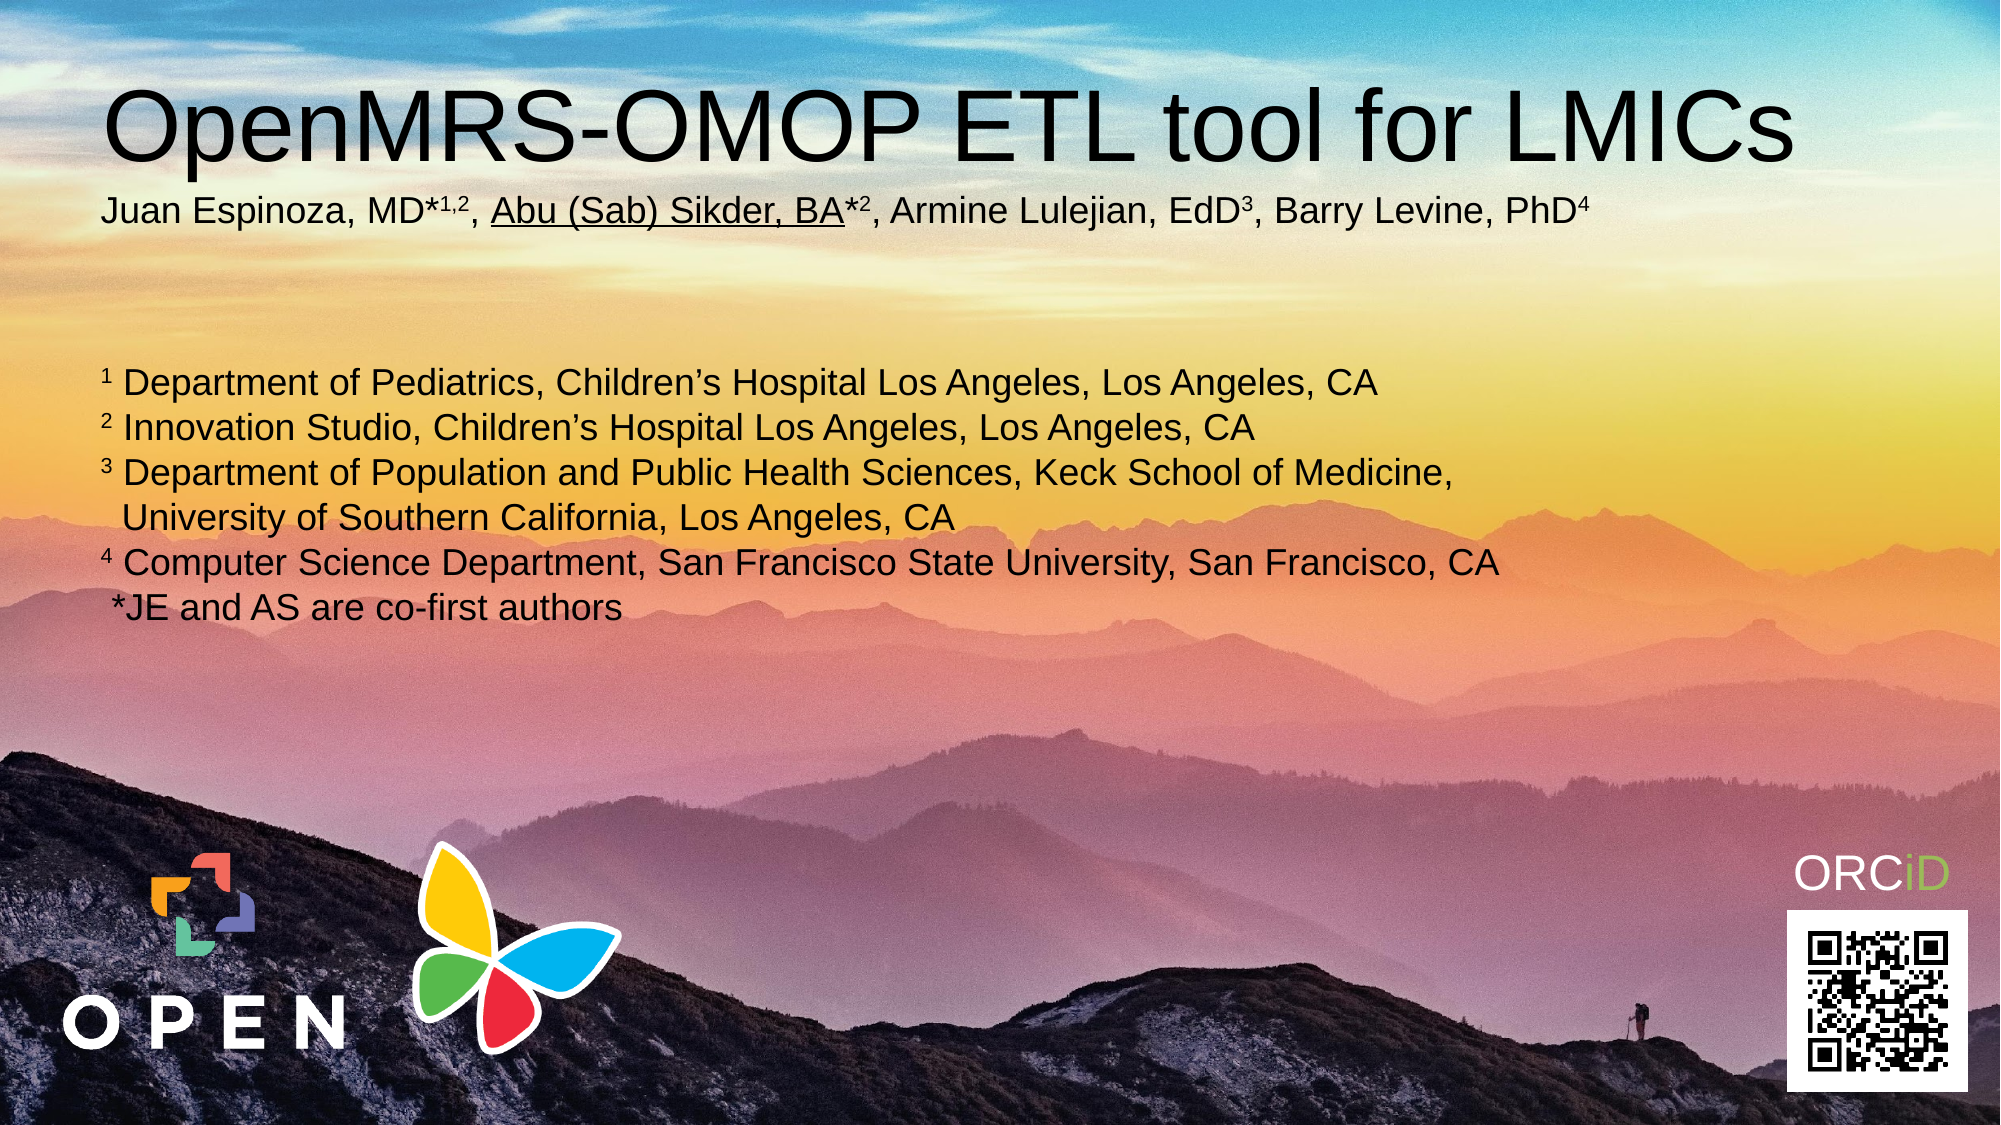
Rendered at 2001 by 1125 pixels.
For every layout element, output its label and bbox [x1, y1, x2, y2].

picture [0, 0, 2000, 1125]
text_box [1787, 824, 1969, 1092]
